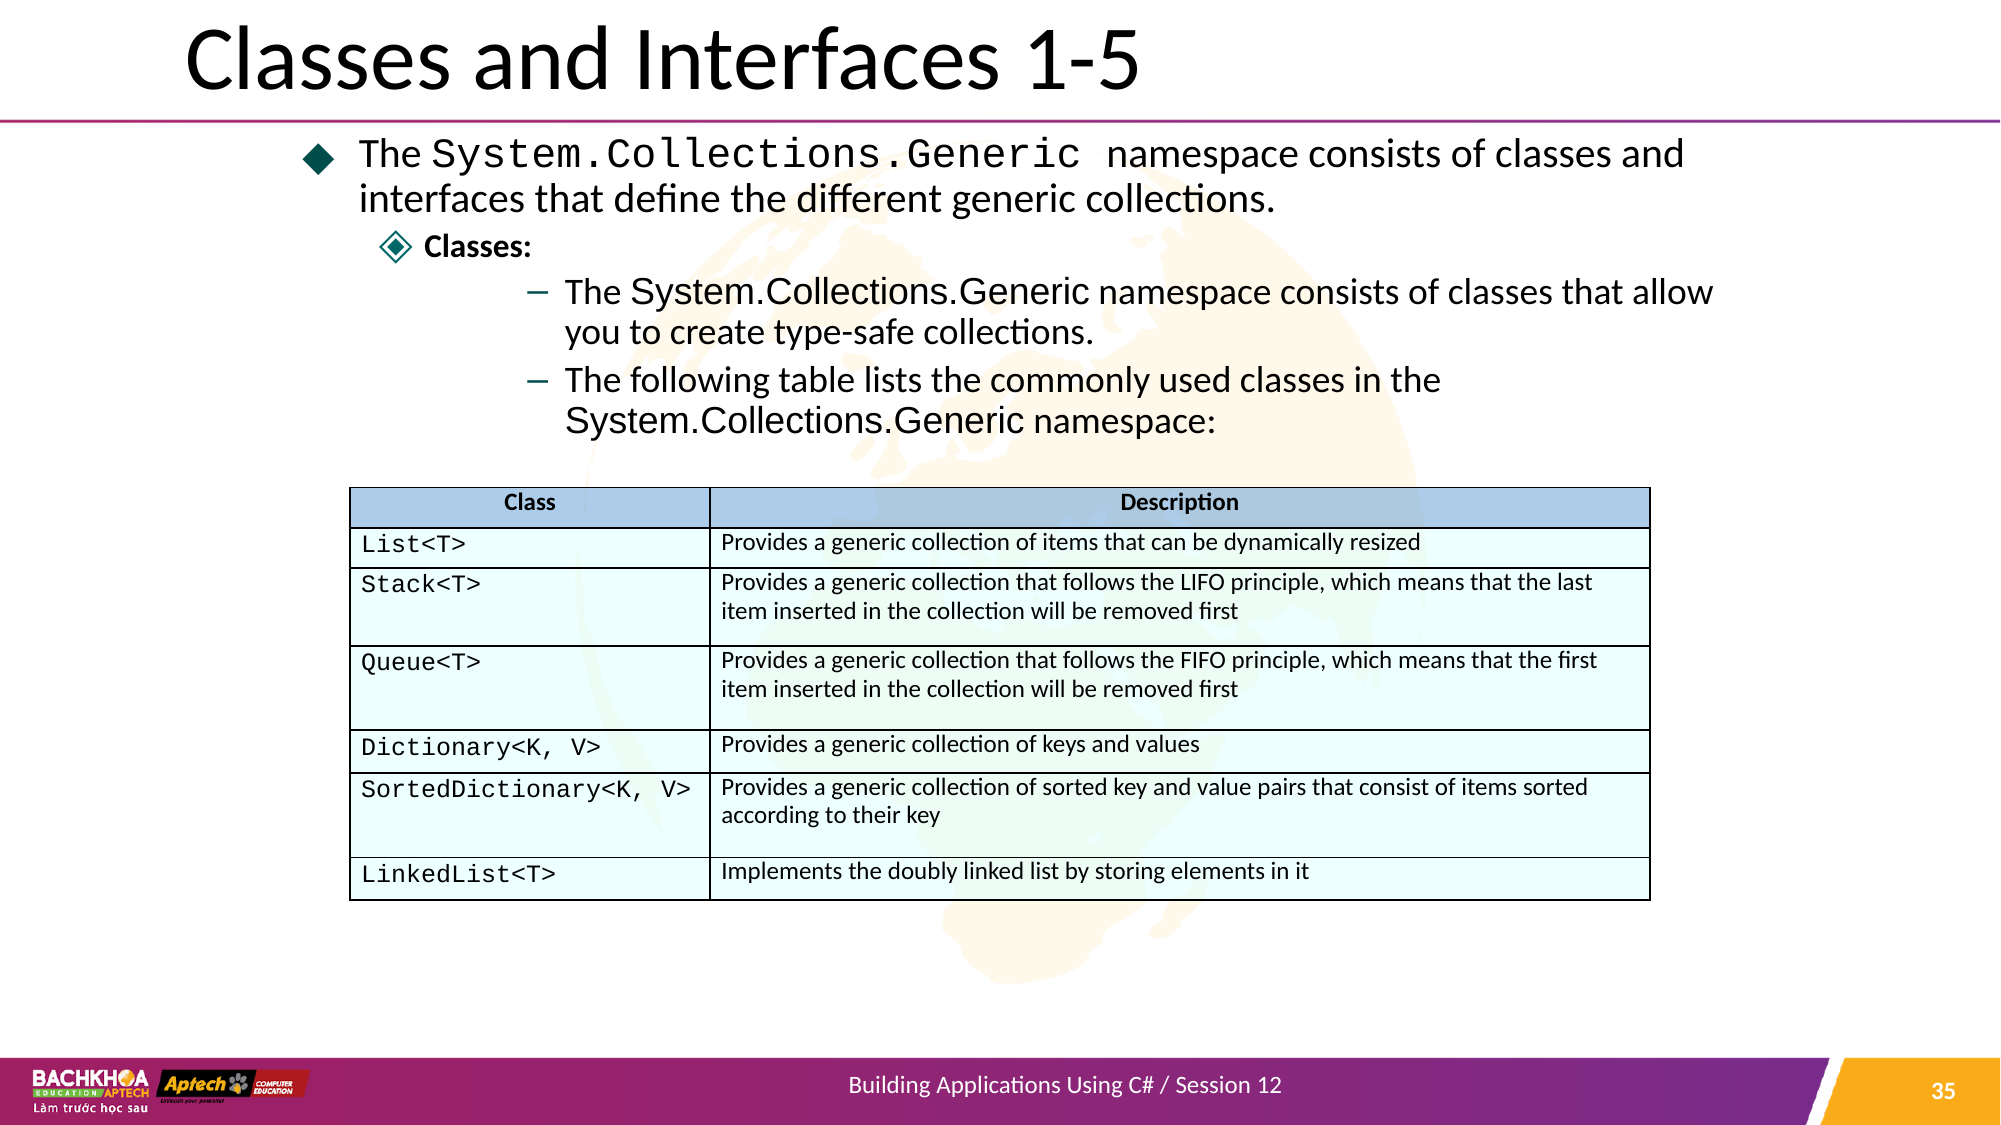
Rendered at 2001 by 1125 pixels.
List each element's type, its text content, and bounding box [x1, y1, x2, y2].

table_cell Provides a generic collection that follows the LIFO principle, which means that the last item inserted in the collection will be removed first [711, 569, 1649, 645]
table_cell Implements the doubly linked list by storing elements in it [711, 858, 1649, 899]
table_cell List<T> [351, 529, 709, 567]
footer Building Applications Using C# / Session 12 [324, 1060, 1813, 1120]
table_cell Provides a generic collection of keys and values [711, 731, 1649, 772]
table_cell Queue<T> [351, 647, 709, 729]
table_cell Provides a generic collection that follows the FIFO principle, which means that the first item inserted in the collection will be removed first [711, 647, 1649, 729]
table_header Description [711, 488, 1649, 527]
table_cell Provides a generic collection of sorted key and value pairs that consist of items sorted according to their key [711, 774, 1649, 857]
slide_number ‹#› [1899, 1059, 1988, 1120]
table_cell Provides a generic collection of items that can be dynamically resized [711, 529, 1649, 567]
picture [0, 0, 2001, 1125]
title Classes and Interfaces 1-5 [5, 3, 1993, 116]
text_box The System.Collections.Generic namespace consists of classes and interfaces that define the different generic collections. Classes: The System.Collections.Generic namespace consists of classes that allow you to create type-safe collections. The following table lists the commonly used classes in the System.Collections.Generic namespace: [287, 124, 1750, 1050]
table_cell LinkedList<T> [351, 858, 709, 899]
table_header Class [351, 488, 709, 527]
table_cell Stack<T> [351, 569, 709, 645]
table_cell SortedDictionary<K, V> [351, 774, 709, 857]
table_cell Dictionary<K, V> [351, 731, 709, 772]
